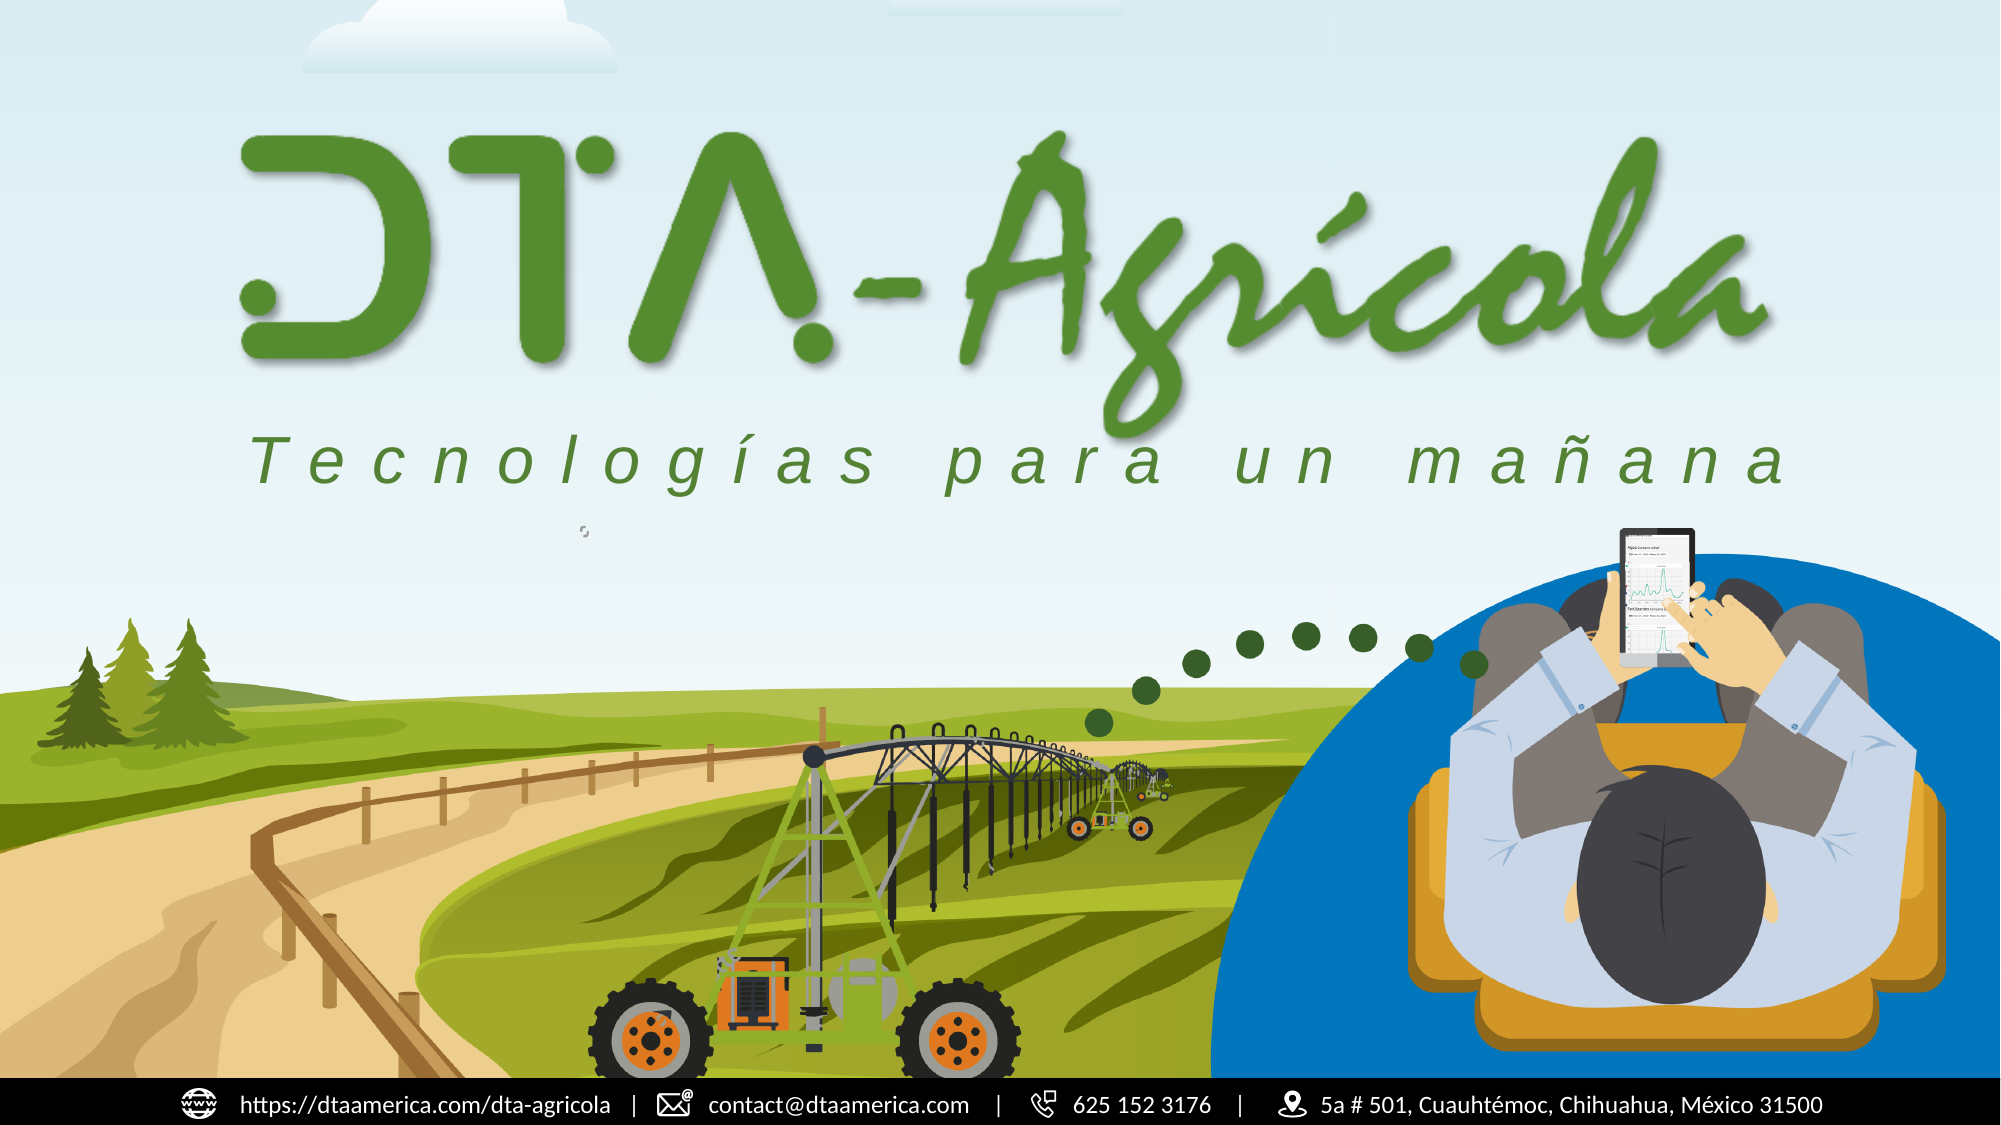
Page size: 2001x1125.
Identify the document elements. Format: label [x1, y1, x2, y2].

picture [181, 1088, 217, 1119]
list [225, 68, 1855, 454]
picture [1029, 1089, 1058, 1122]
picture [1278, 1090, 1307, 1118]
picture [657, 1083, 693, 1122]
picture [0, 0, 2000, 1078]
